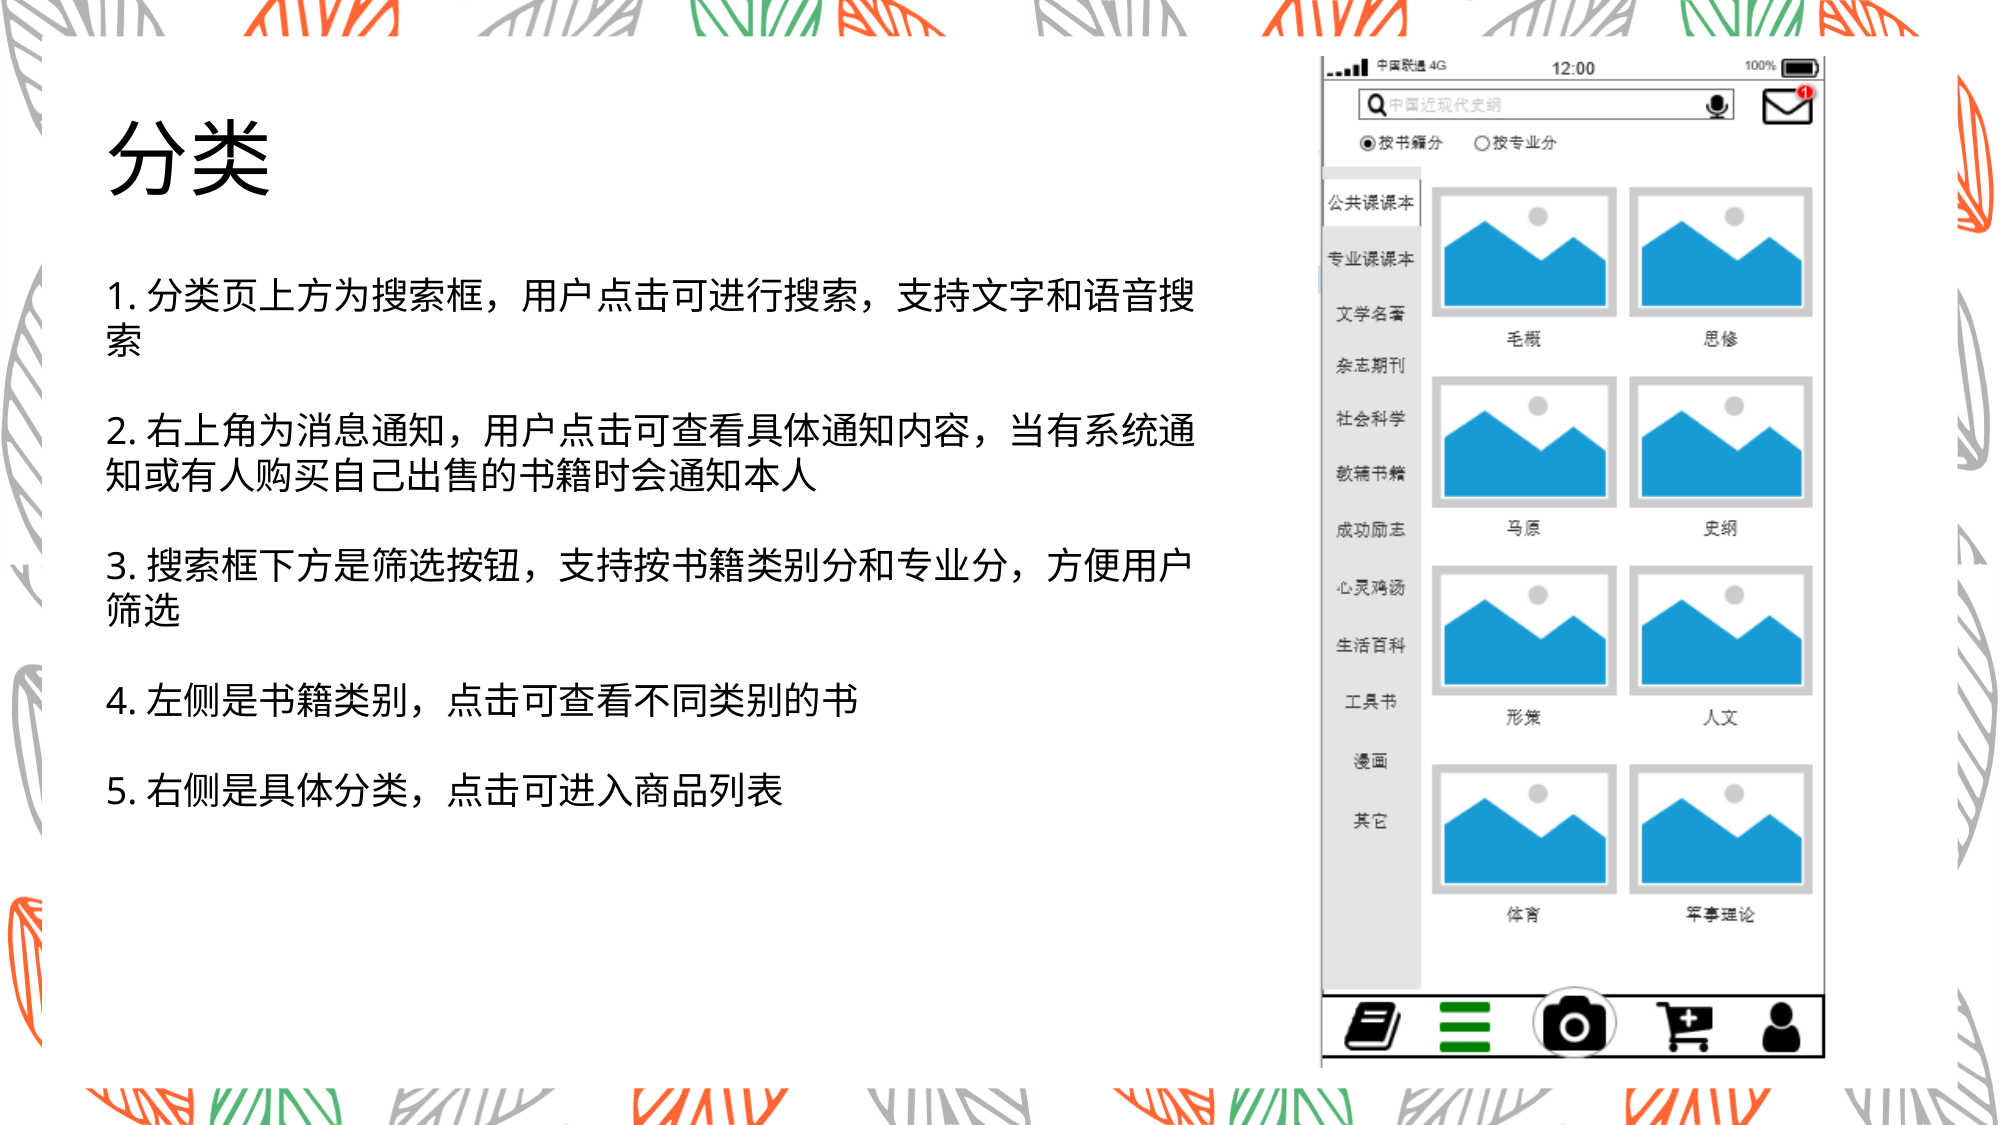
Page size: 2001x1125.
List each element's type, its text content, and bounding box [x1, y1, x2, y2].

text_box 1.分类页上方为搜索框，用户点击可进行搜索，支持文字和语音搜索 2.右上角为消息通知，用户点击可查看具体通知内容，当有系统通知或有人购买自己出售的书籍时会通知本人 3.搜索框下方是筛选按钮，支持按书籍类别分和专业分，方便用户筛选 4.左侧是书籍类别，点击可查看不同类别的书 5.右侧是具体分类，点击可进入商品列表 [91, 264, 1242, 820]
picture [0, 0, 2001, 1125]
text_box 分类 [91, 99, 812, 214]
